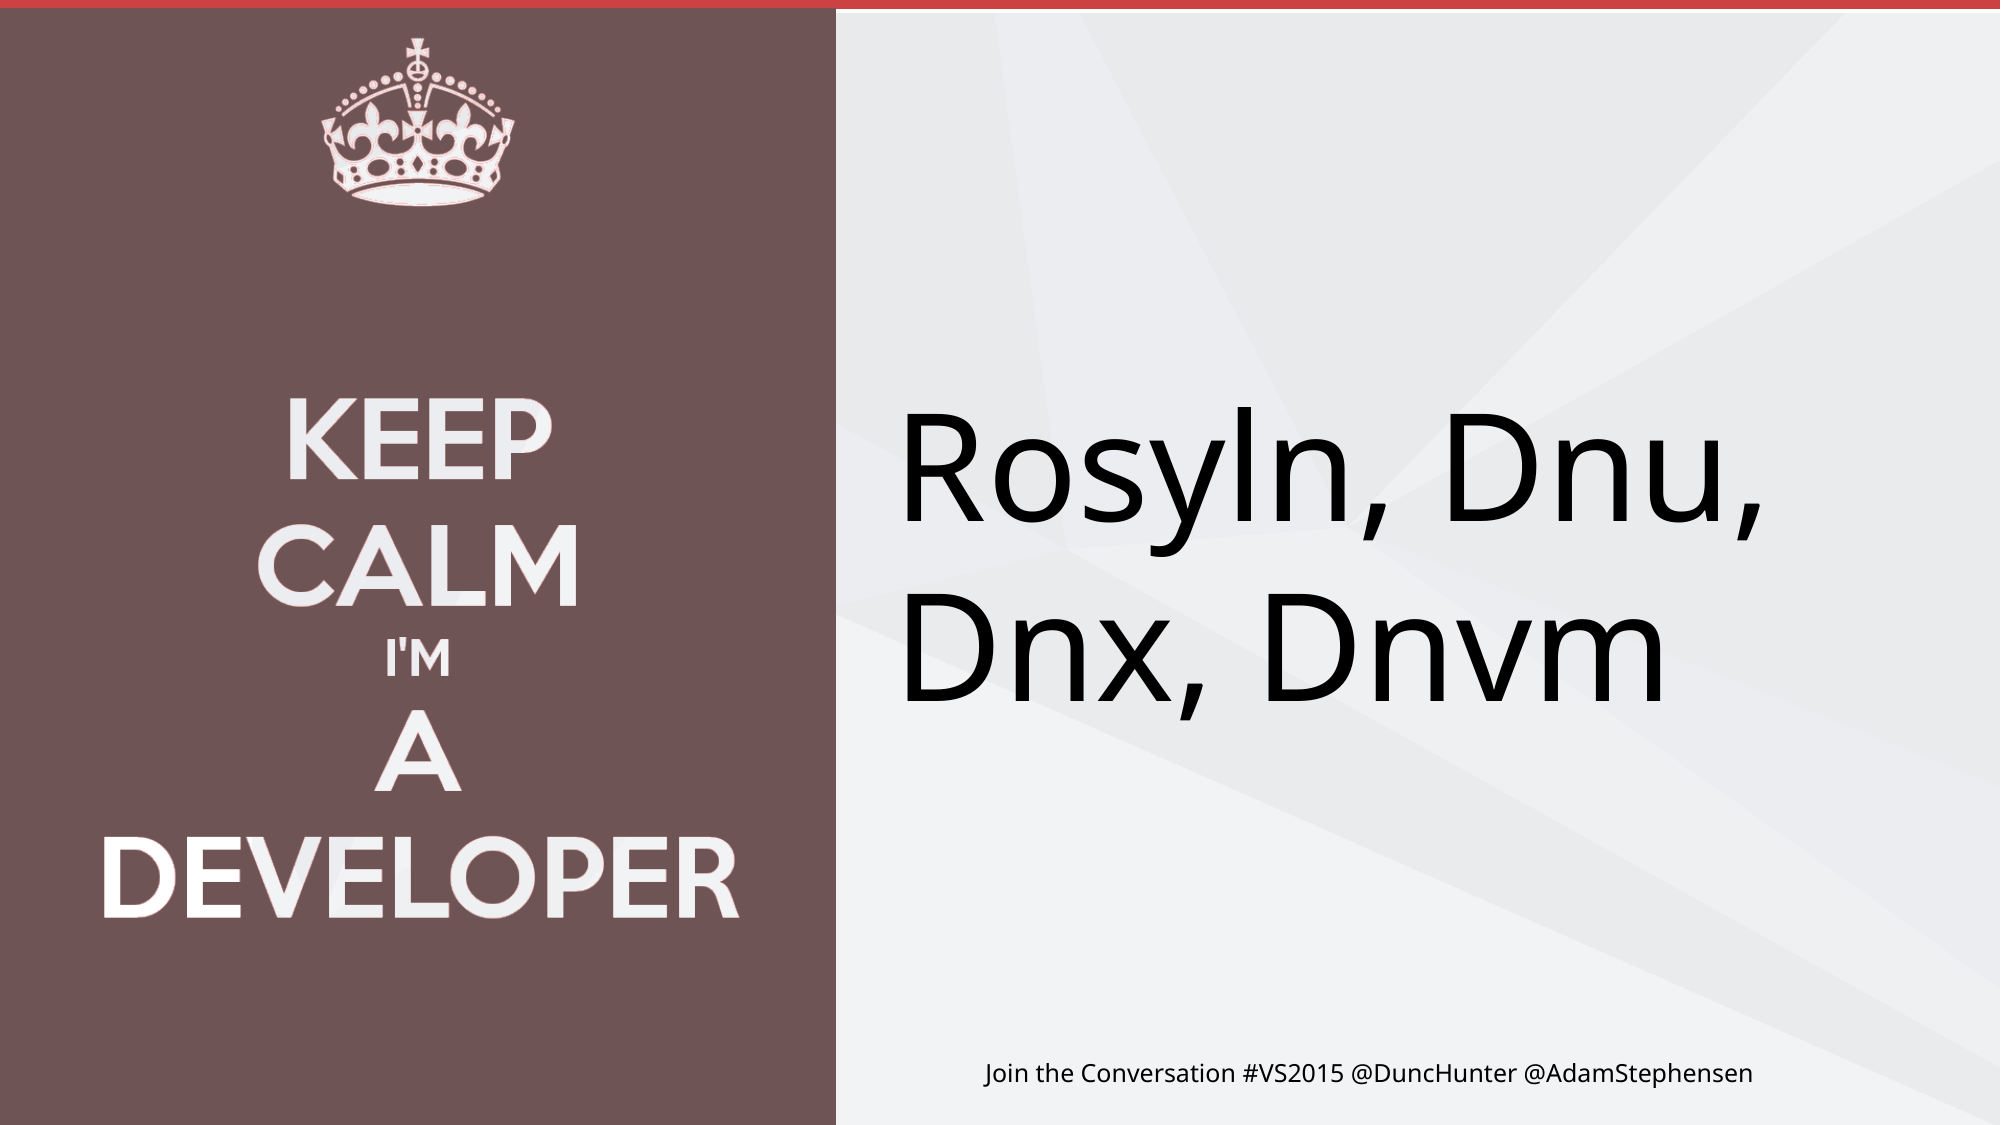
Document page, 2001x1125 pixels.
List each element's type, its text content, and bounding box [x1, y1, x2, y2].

picture [0, 8, 836, 1125]
footer Join the Conversation #VS2015 @DuncHunter @AdamStephensen [864, 1042, 1877, 1103]
title Rosyln, Dnu, Dnx, Dnvm [864, 60, 1877, 1042]
text_box package.json { "version": "0.0.0", "name": "", "devDependencies": { "grunt": "0.4.5", "grunt-beautify": "0.1.1", "grunt-jslint": "1.1.12", "grunt-bower-task": "0.4.0" } } [836, 13, 2000, 1125]
